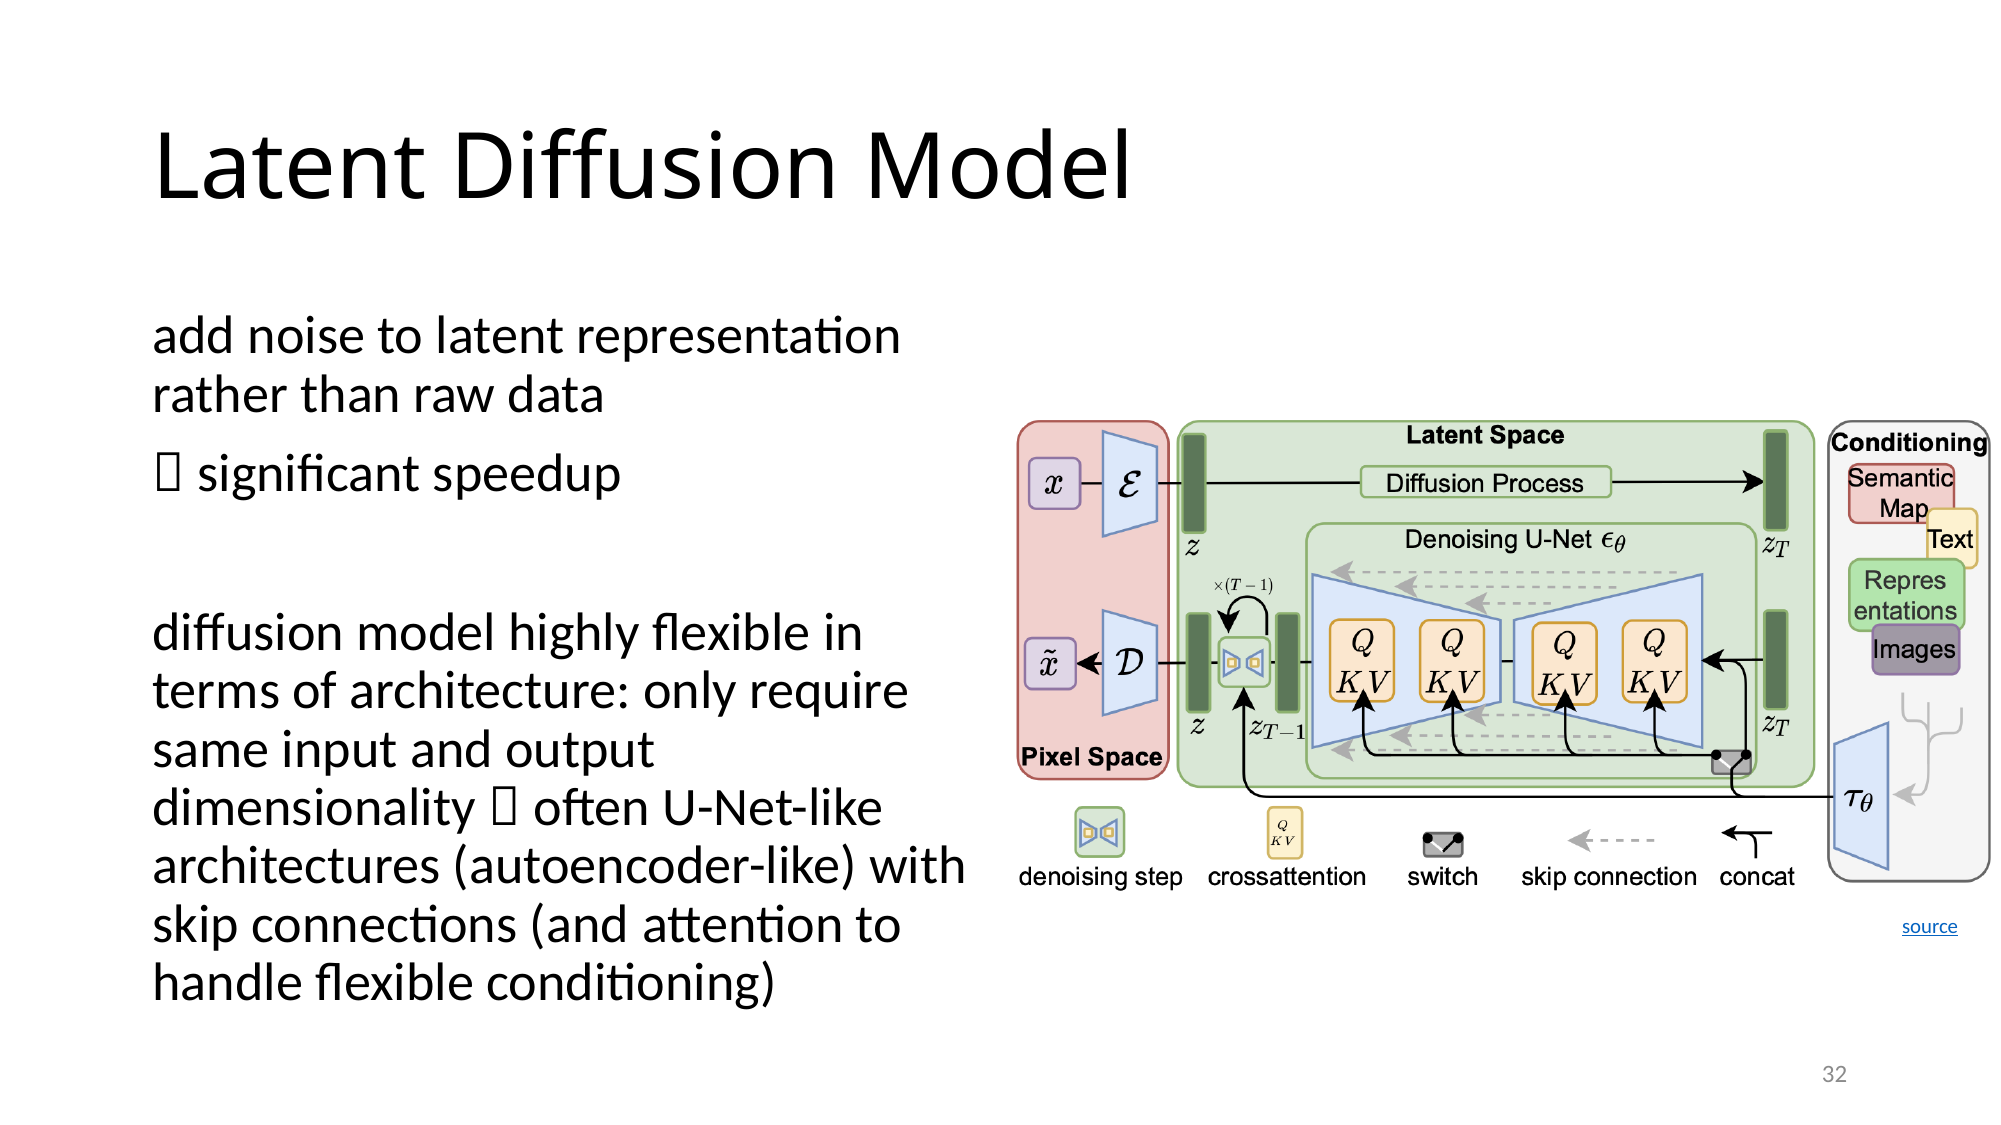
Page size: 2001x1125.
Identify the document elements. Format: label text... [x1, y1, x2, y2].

title Latent Diffusion Model [137, 59, 1863, 278]
slide_number 32 [1412, 1042, 1863, 1103]
list add noise to latent representation rather than raw data  significant speedup diffusion model highly flexible in terms of architecture: only require same input and output dimensionality  often U-Net-like architectures (autoencoder-like) with skip connections (and attention to handle flexible conditioning) [137, 299, 1000, 1014]
text_box source [1887, 905, 1975, 945]
picture [999, 407, 2000, 905]
